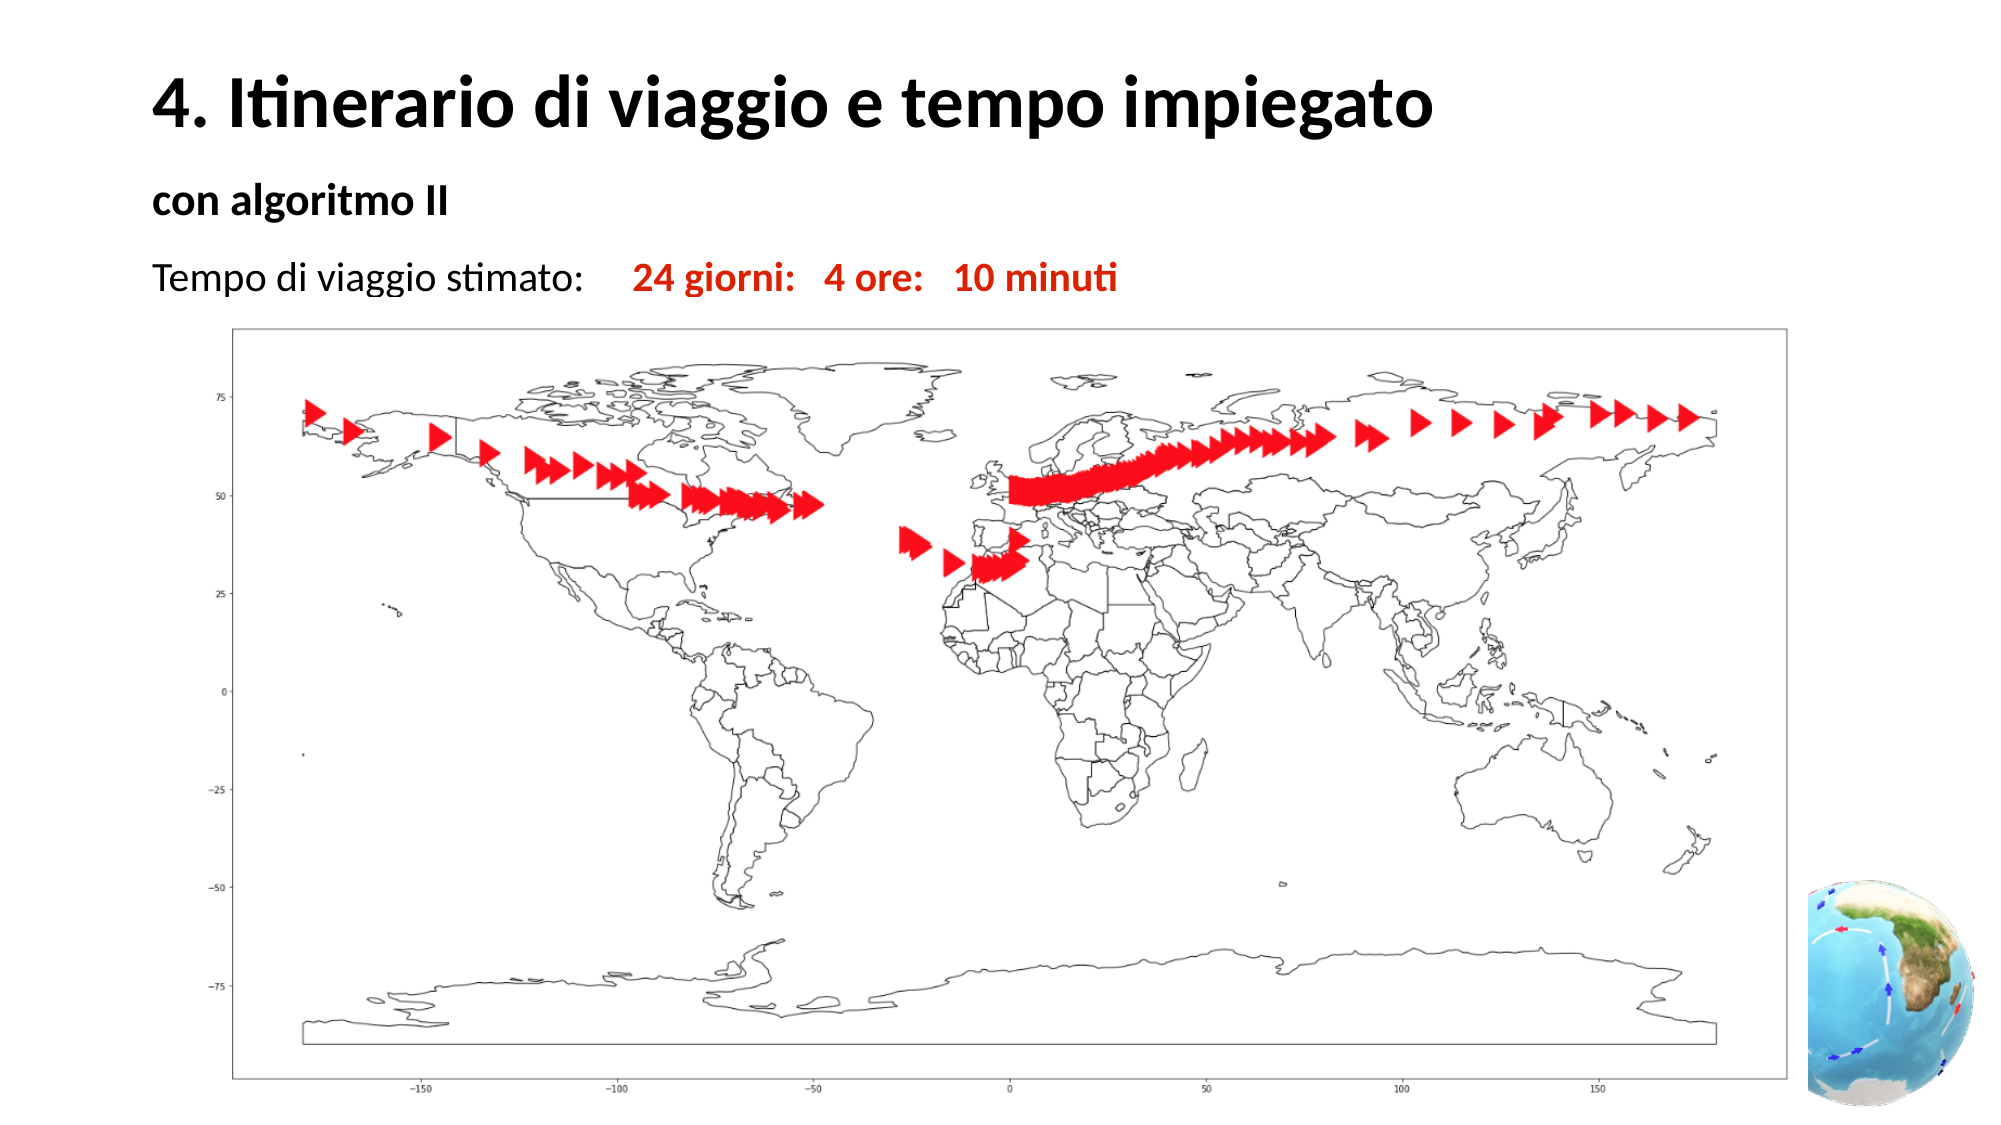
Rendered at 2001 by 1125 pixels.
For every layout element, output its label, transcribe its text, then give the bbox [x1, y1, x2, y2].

text_box 4. Itinerario di viaggio e tempo impiegato con algoritmo II Tempo di viaggio stimato: 24 giorni: 4 ore: 10 minuti [137, 0, 1863, 308]
picture [192, 297, 2000, 1125]
